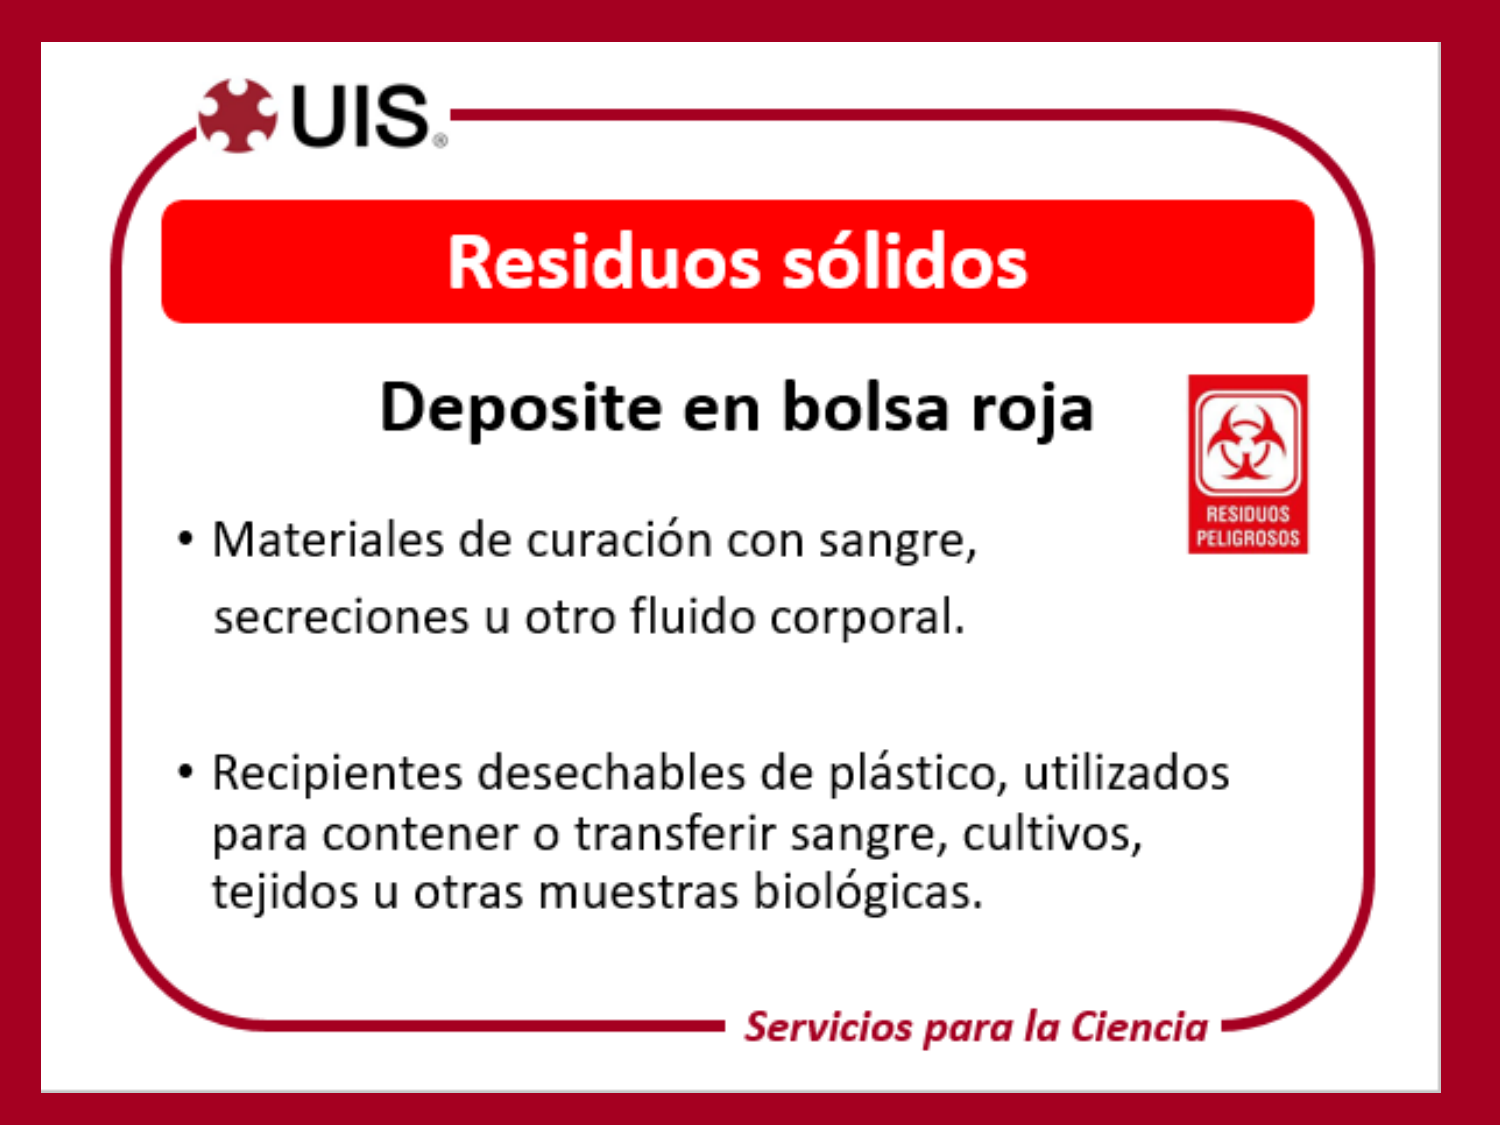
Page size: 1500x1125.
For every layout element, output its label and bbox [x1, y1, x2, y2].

picture [41, 42, 1442, 1094]
